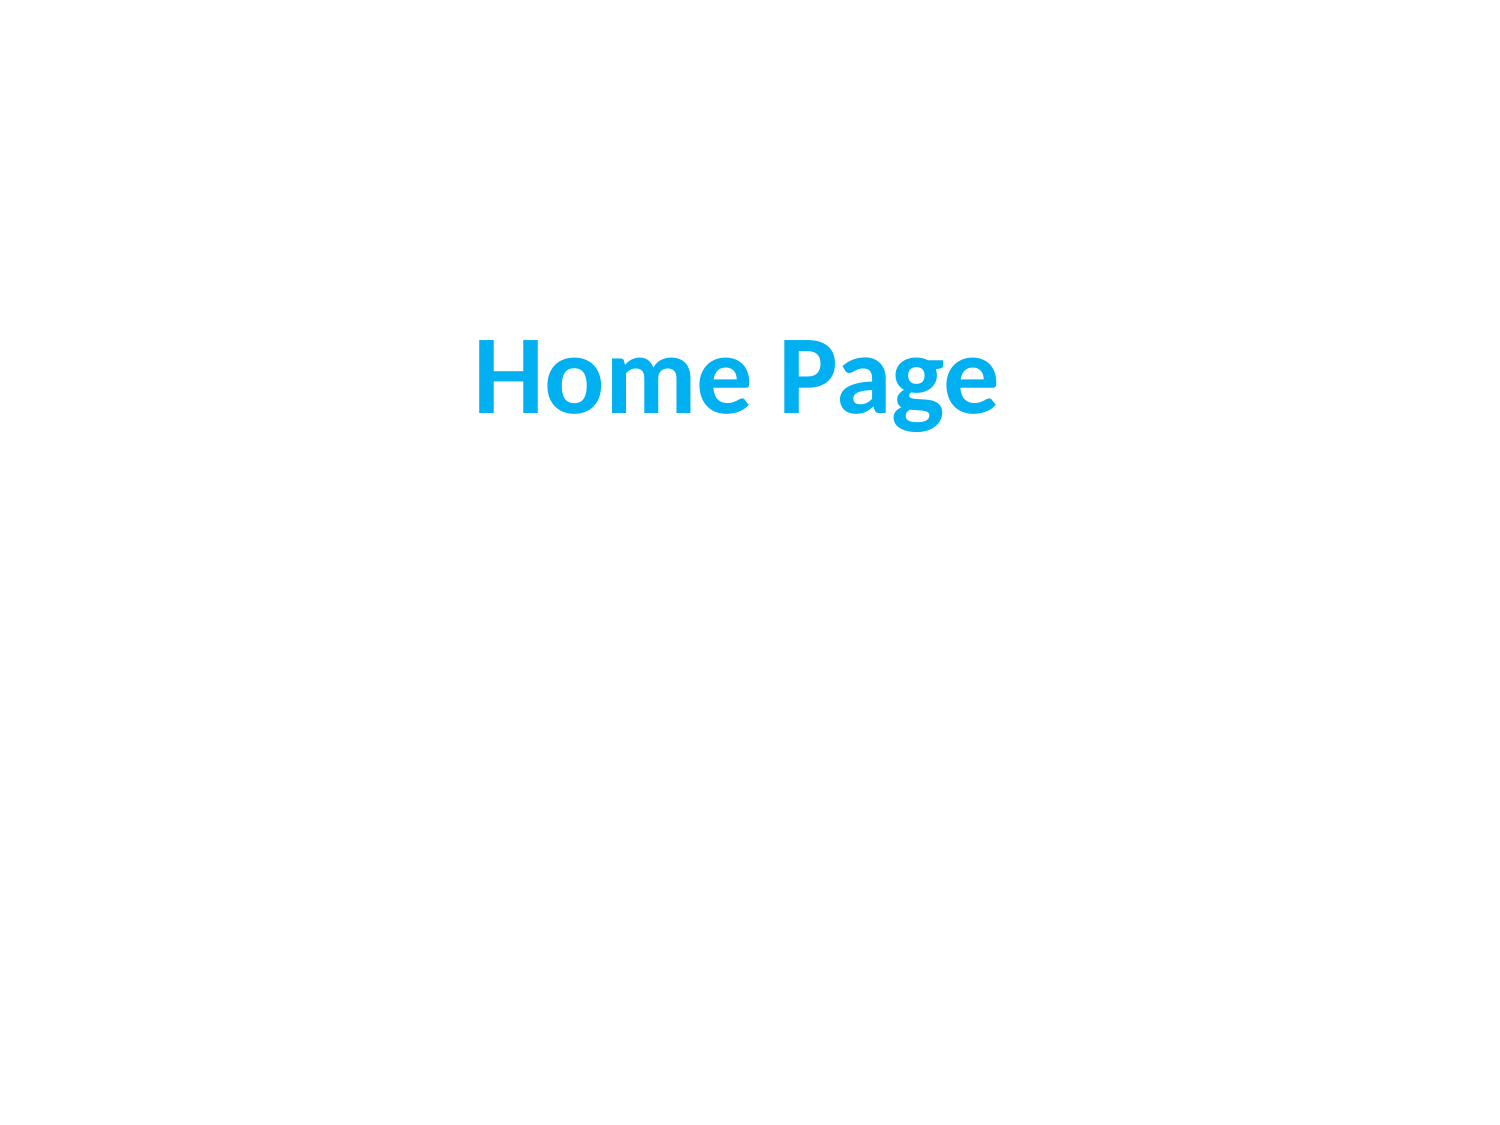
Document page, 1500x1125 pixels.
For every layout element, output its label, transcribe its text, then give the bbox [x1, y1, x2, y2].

title Home Page [62, 275, 1413, 463]
